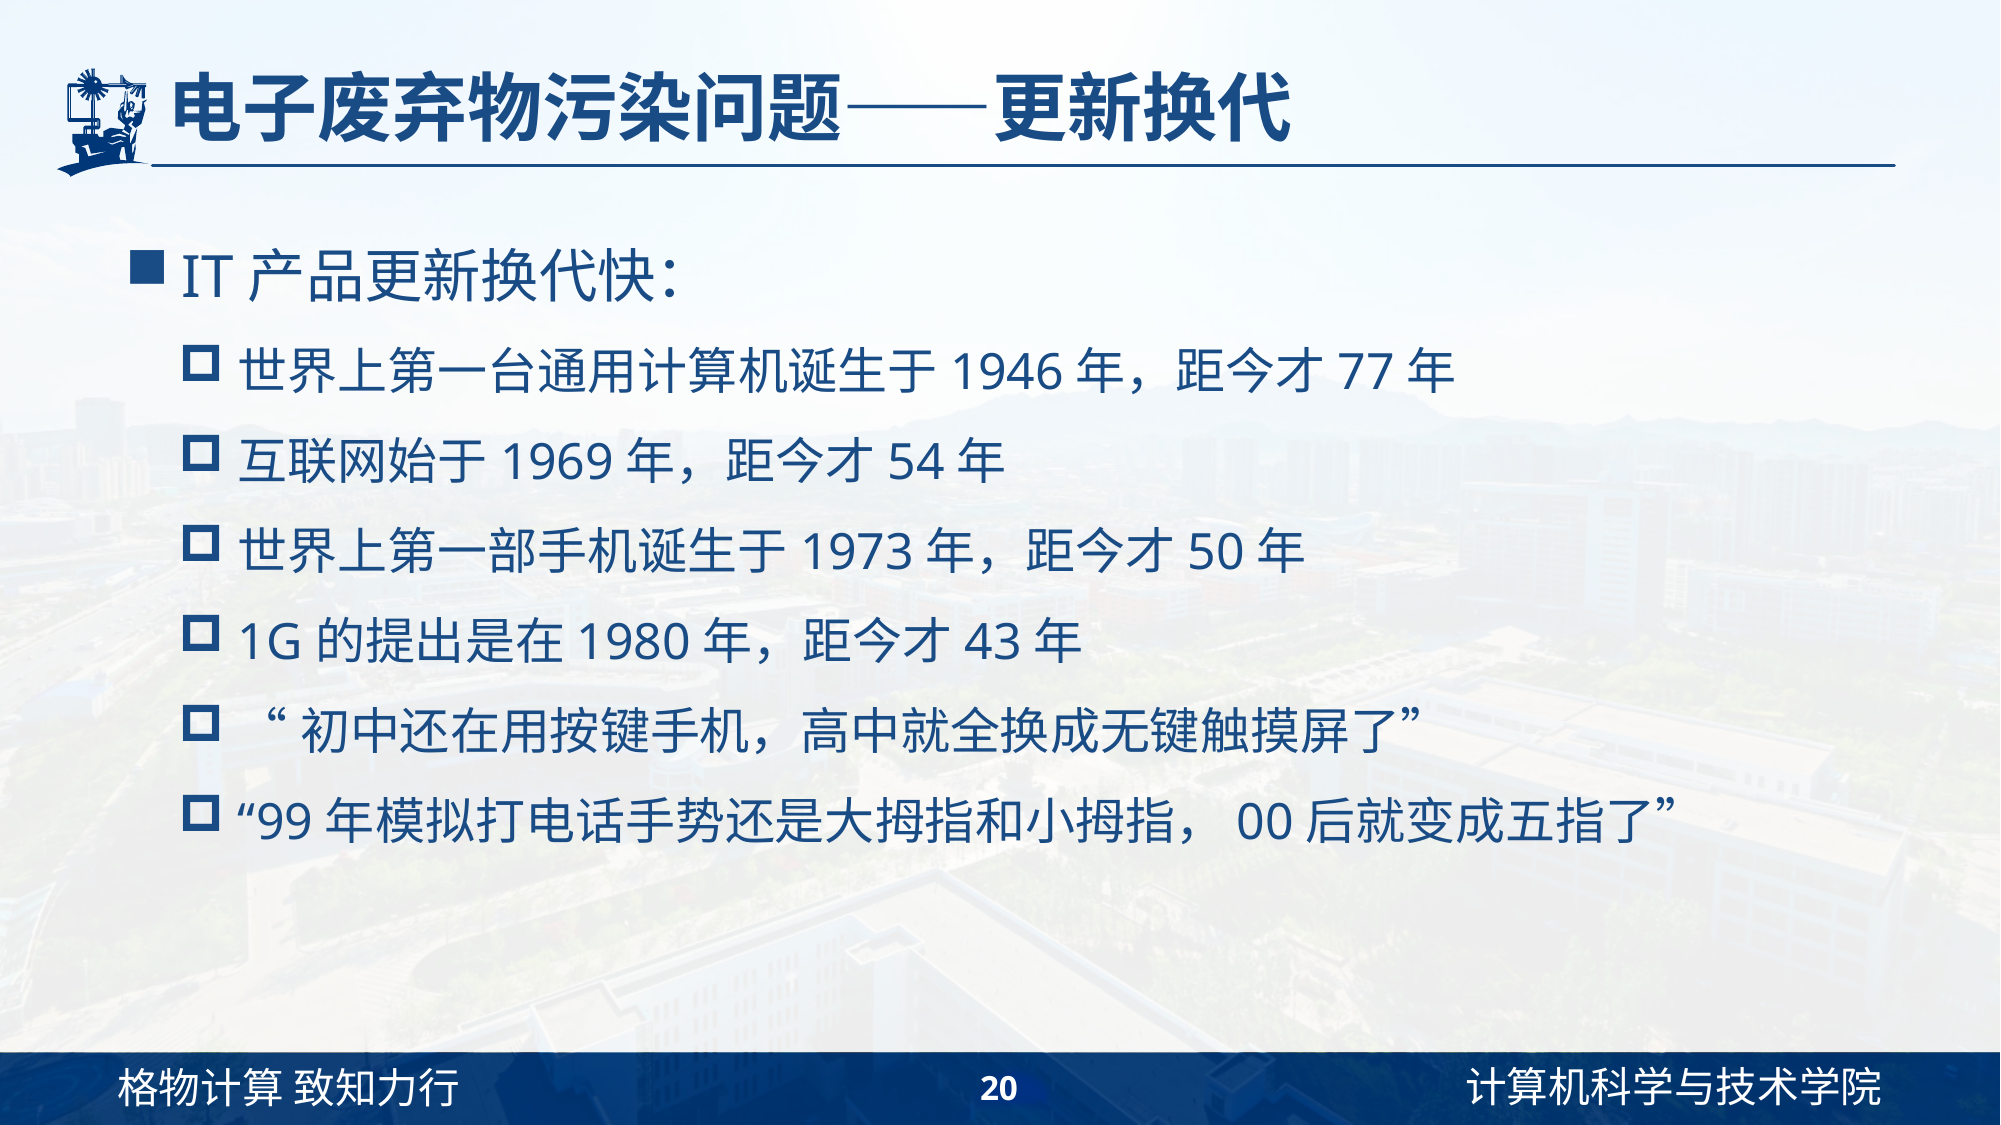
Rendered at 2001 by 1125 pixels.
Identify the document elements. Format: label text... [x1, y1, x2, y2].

title 电子废弃物污染问题——更新换代 [152, 56, 1893, 166]
list IT产品更新换代快： 世界上第一台通用计算机诞生于1946年，距今才77年 互联网始于1969年，距今才54年 世界上第一部手机诞生于1973年，距今才50年 1G的提出是在1980年，距今才43年 “初中还在用按键手机，高中就全换成无键触摸屏了” “99年模拟打电话手势还是大拇指和小拇指，00后就变成五指了” [110, 196, 1893, 1025]
slide_number 20 [947, 1059, 1050, 1120]
